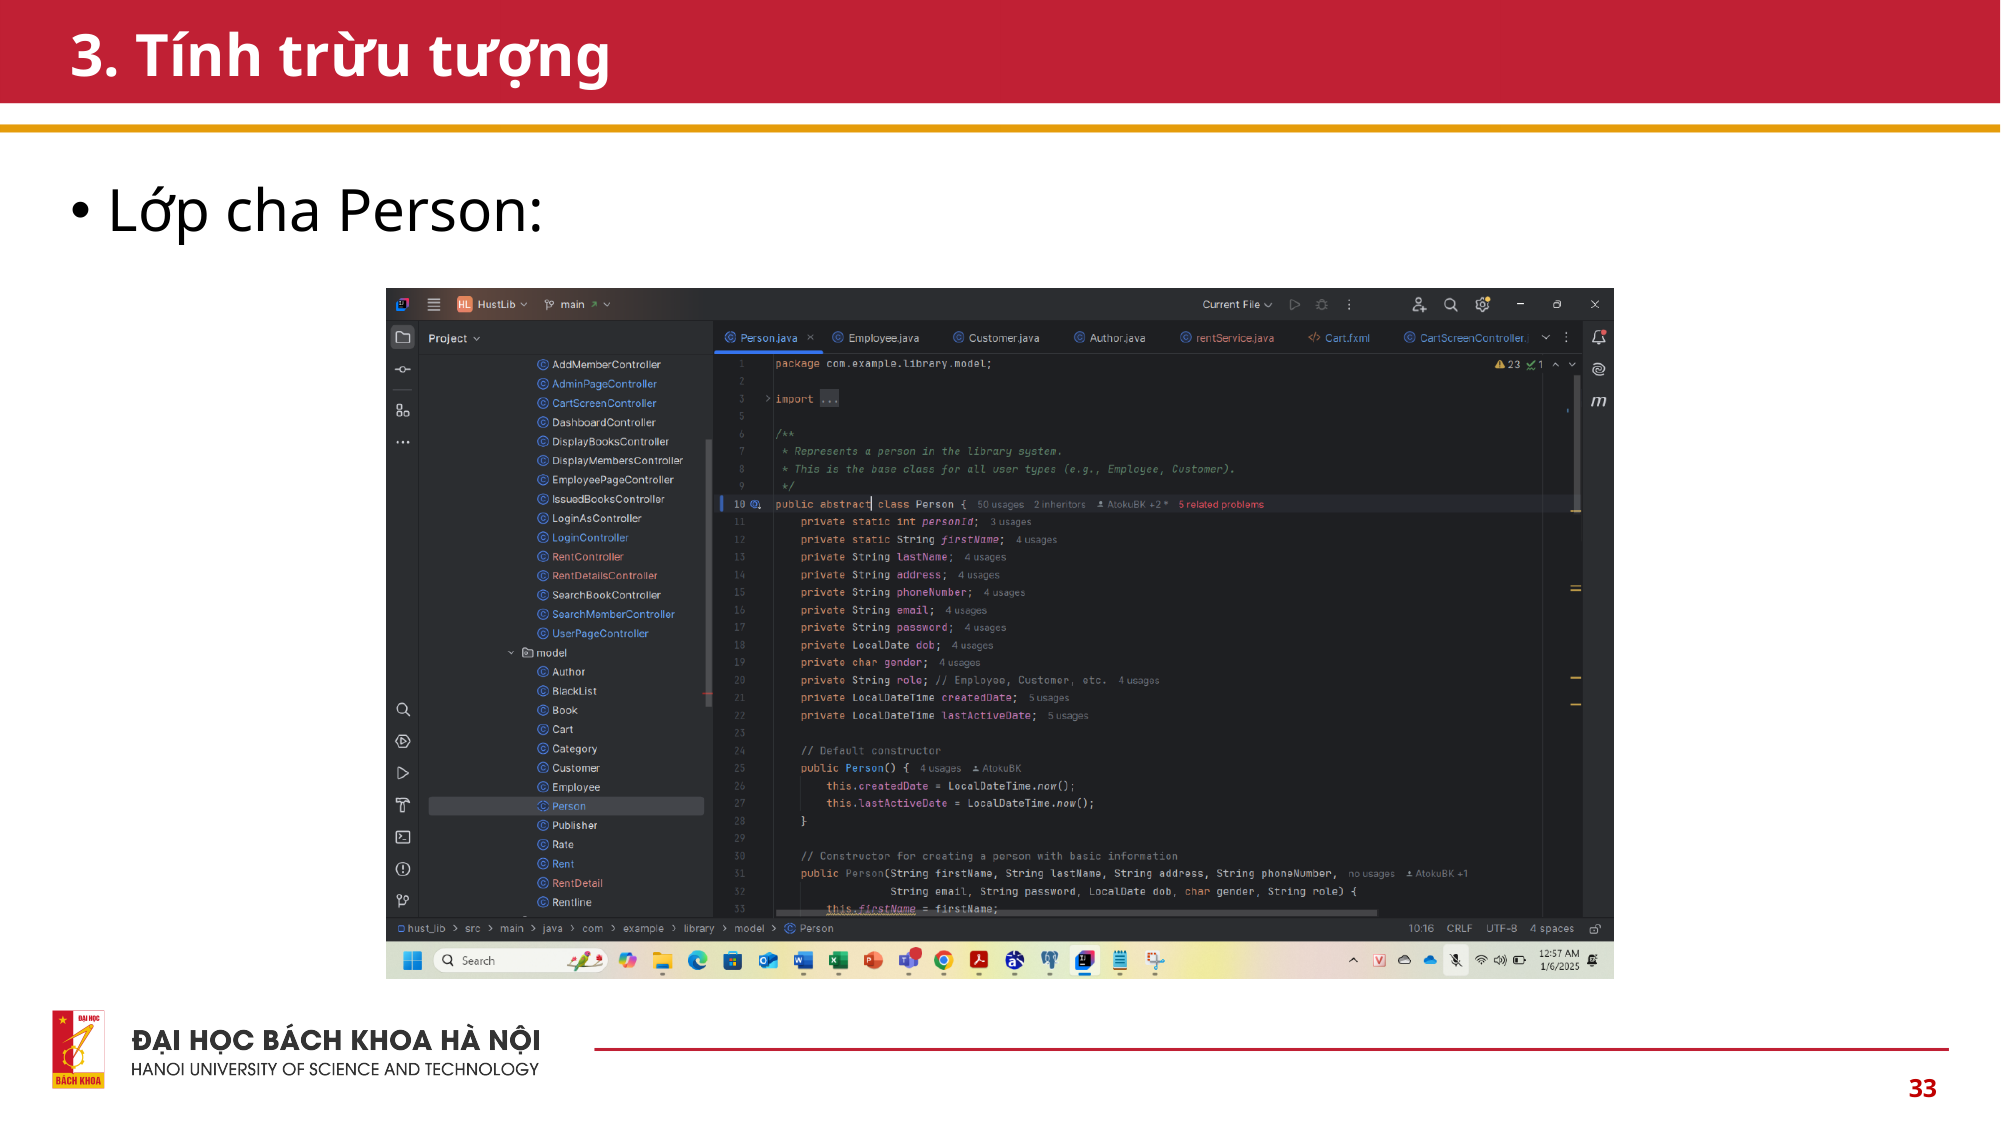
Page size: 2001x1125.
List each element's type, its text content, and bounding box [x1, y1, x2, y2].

title 3. Tính trừu tượng [55, 18, 1945, 90]
picture [0, 0, 2001, 1125]
slide_number 33 [1502, 1065, 1953, 1125]
list Lớp cha Person: [55, 173, 1945, 979]
